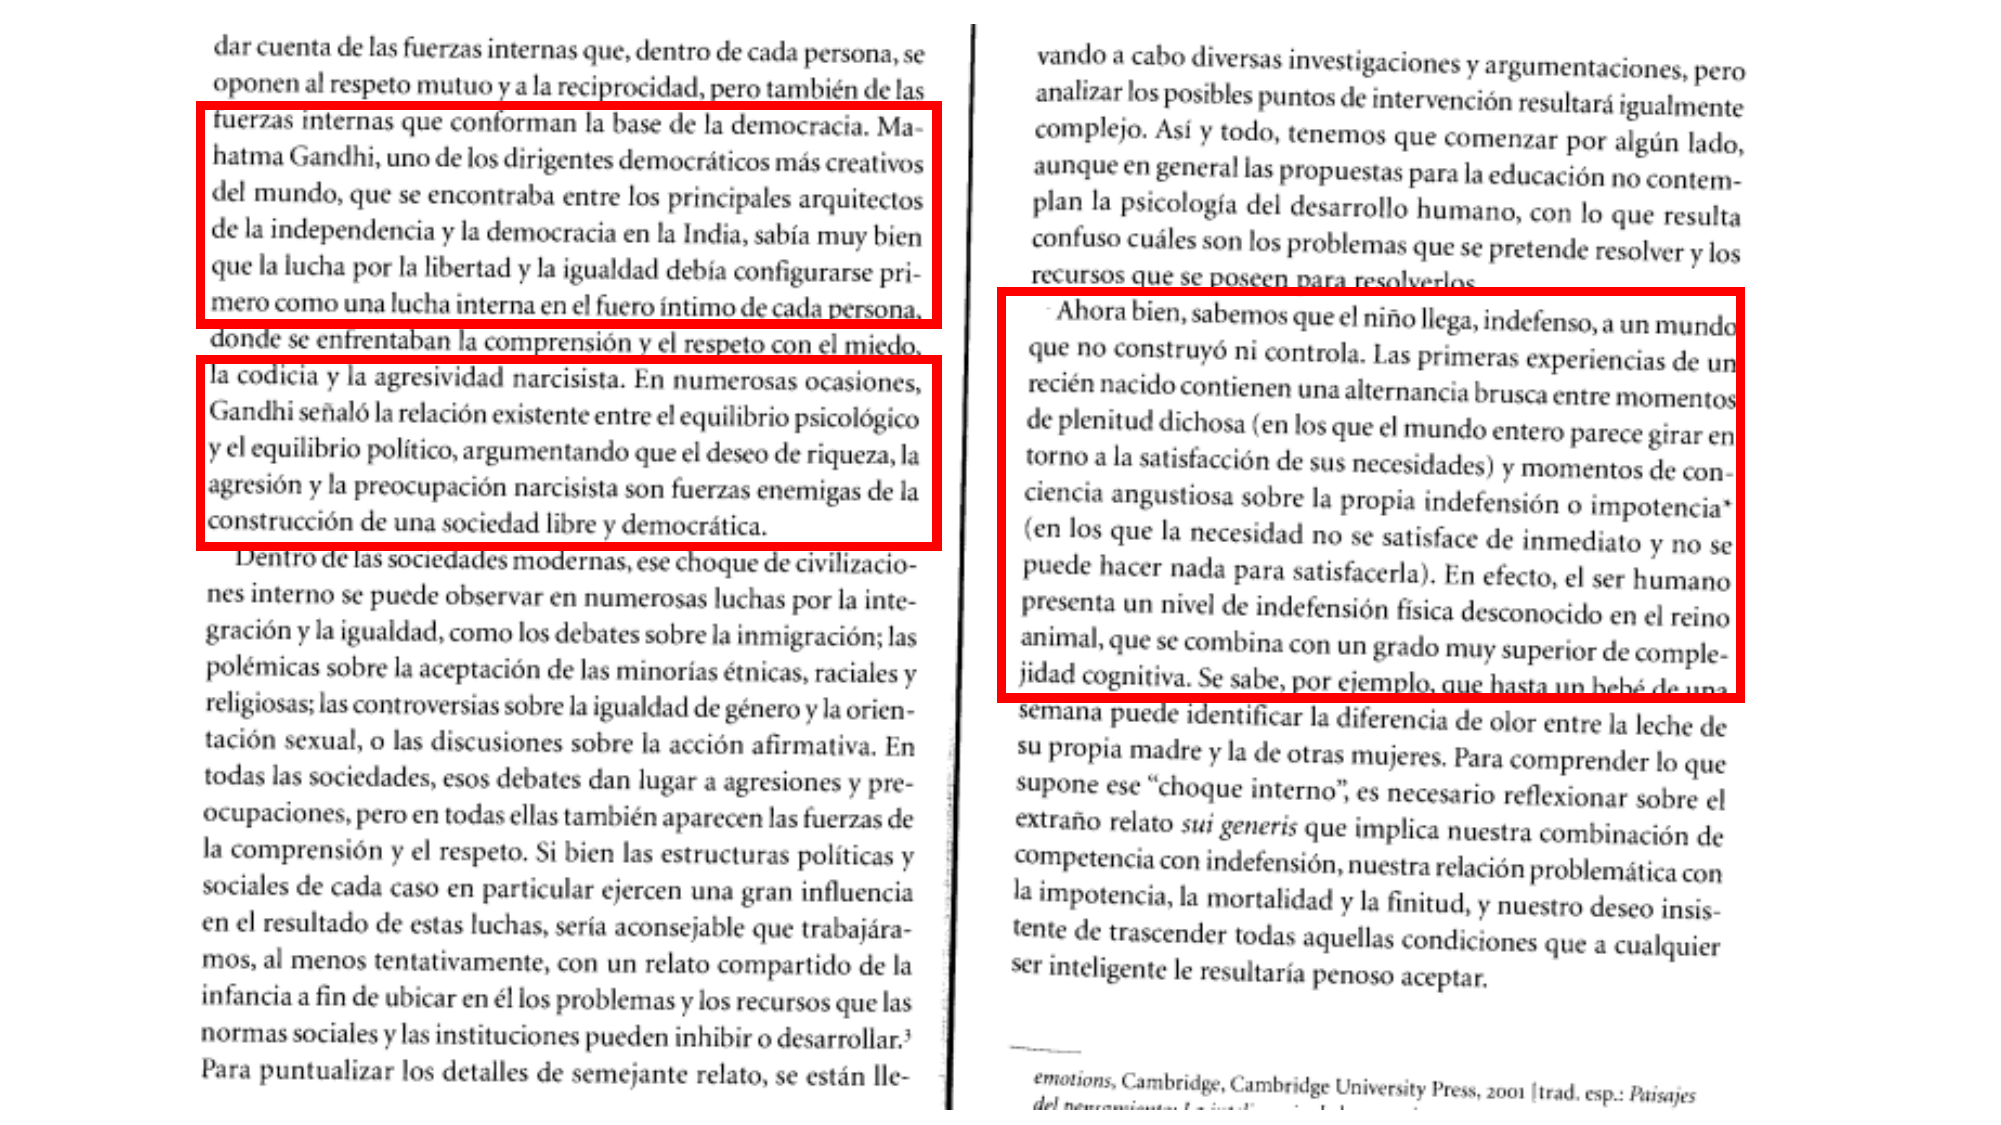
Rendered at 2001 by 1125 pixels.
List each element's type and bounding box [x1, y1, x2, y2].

picture [200, 24, 1775, 1110]
